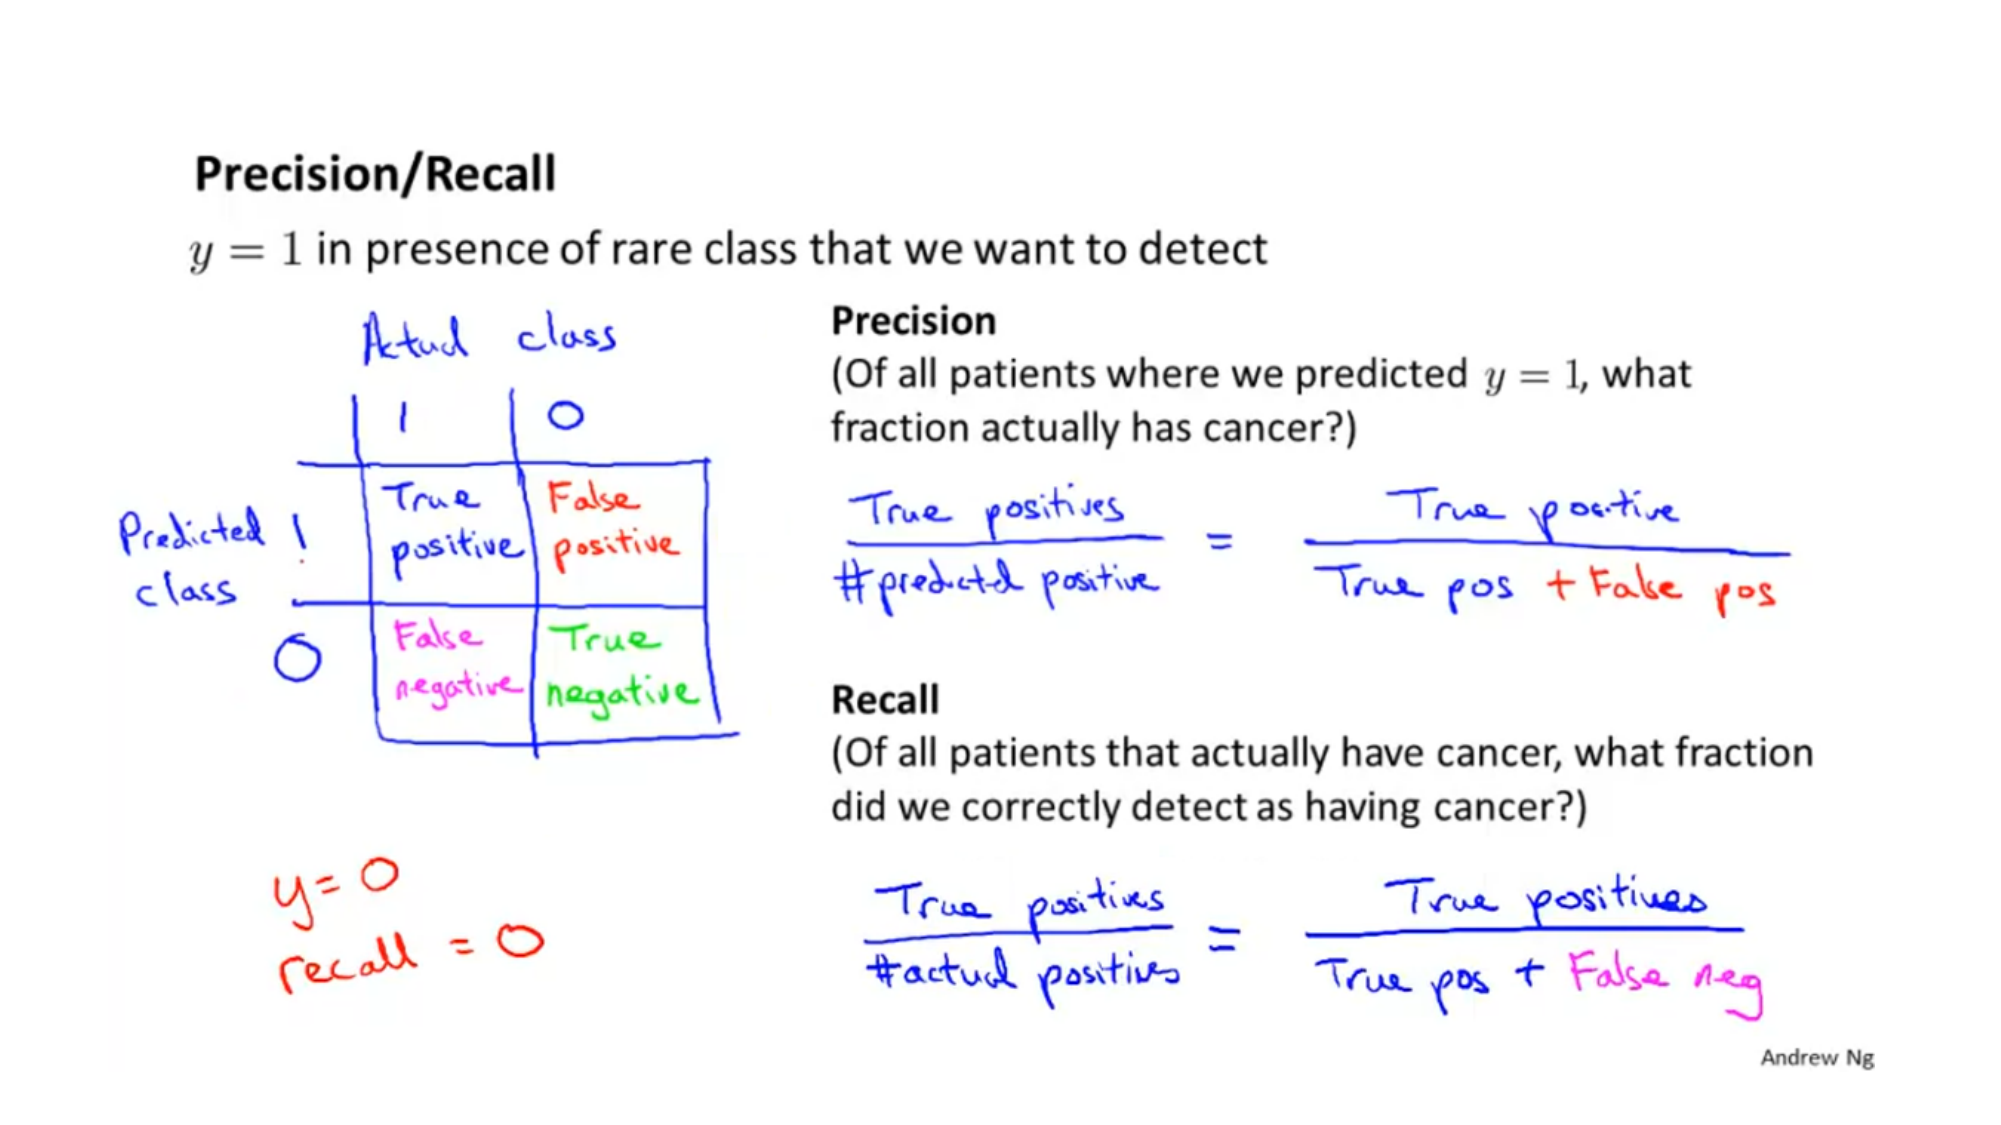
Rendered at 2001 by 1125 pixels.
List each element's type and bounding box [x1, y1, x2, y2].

picture [108, 79, 1875, 1072]
